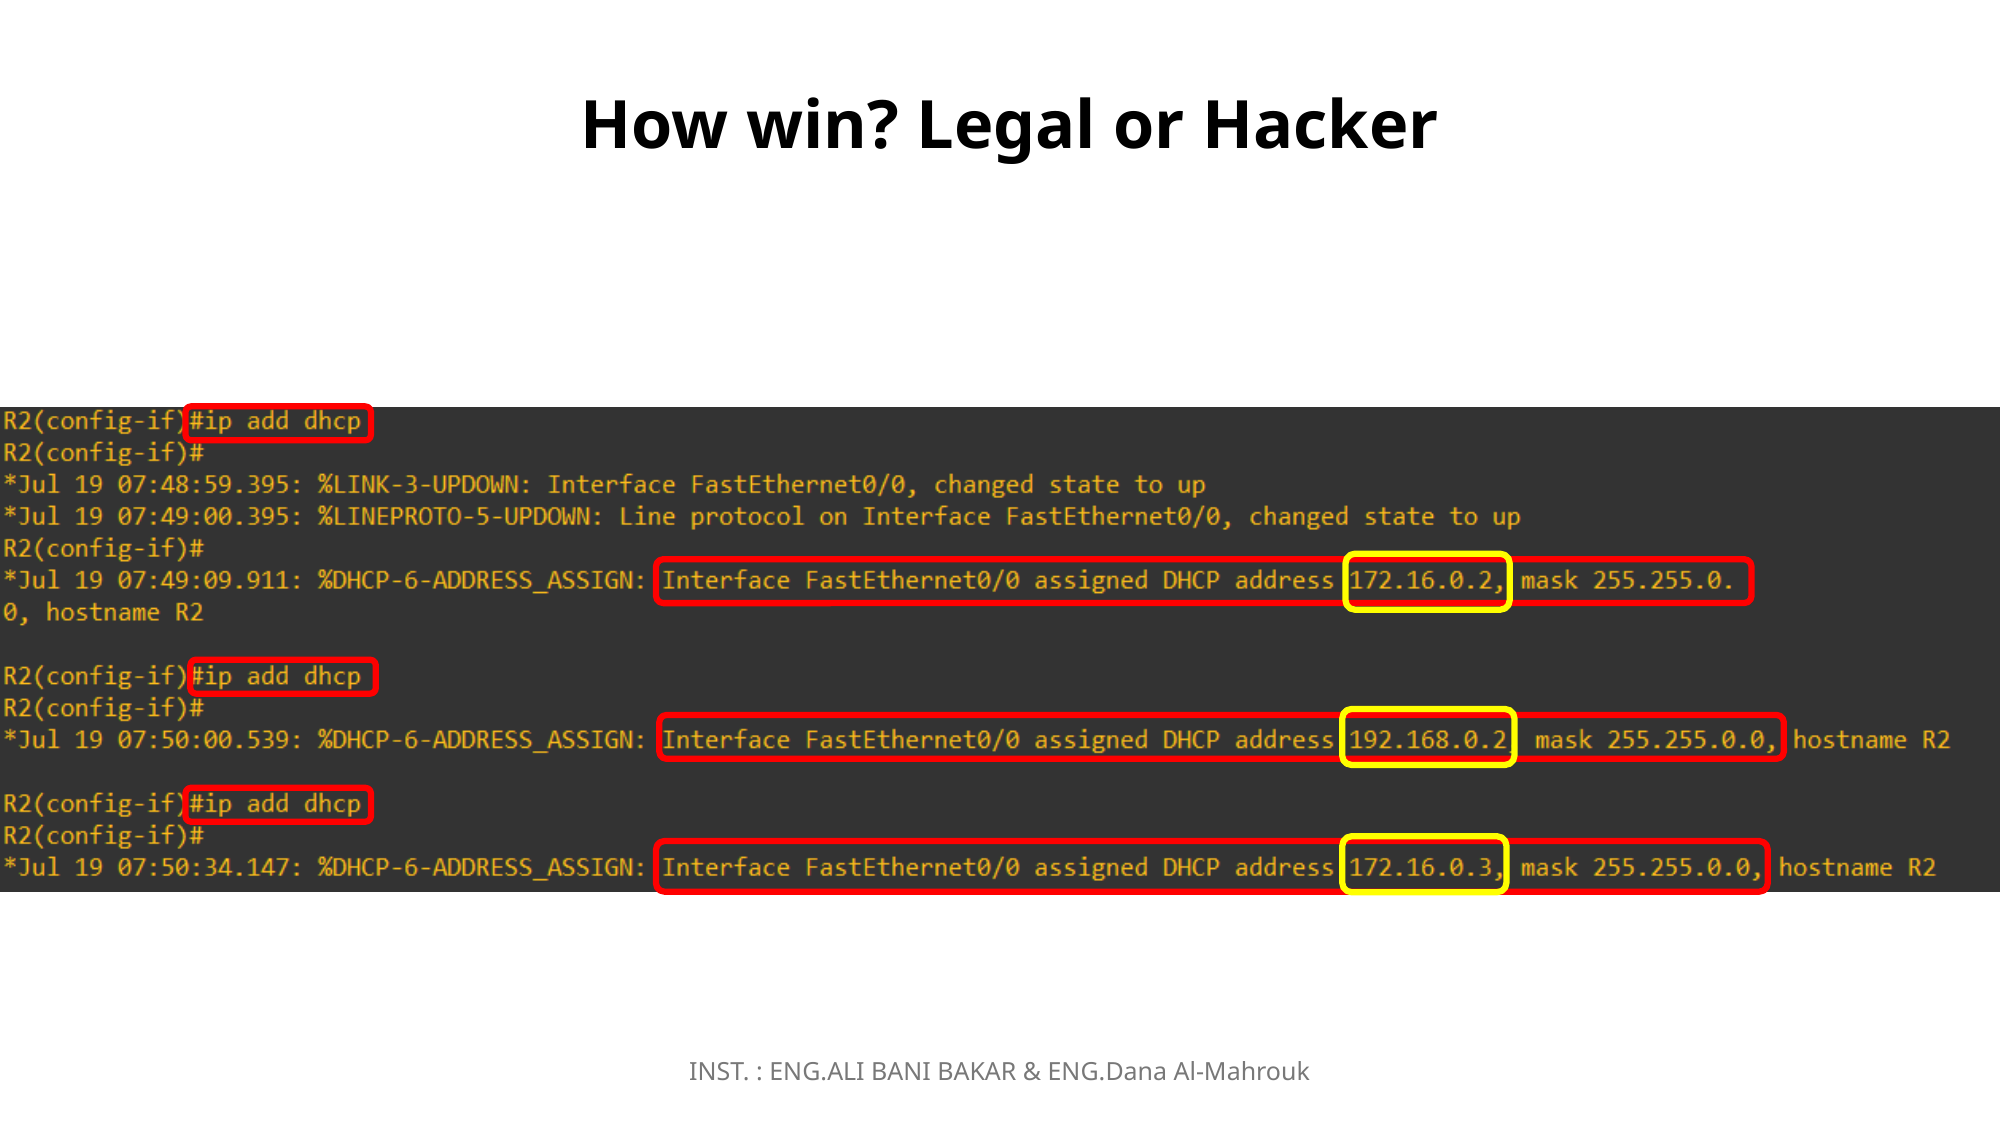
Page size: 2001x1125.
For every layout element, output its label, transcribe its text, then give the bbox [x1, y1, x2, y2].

footer INST. : ENG.ALI BANI BAKAR & ENG.Dana Al-Mahrouk [662, 1042, 1338, 1103]
text_box How win? Legal or Hacker [565, 74, 1454, 169]
picture [0, 407, 2000, 893]
